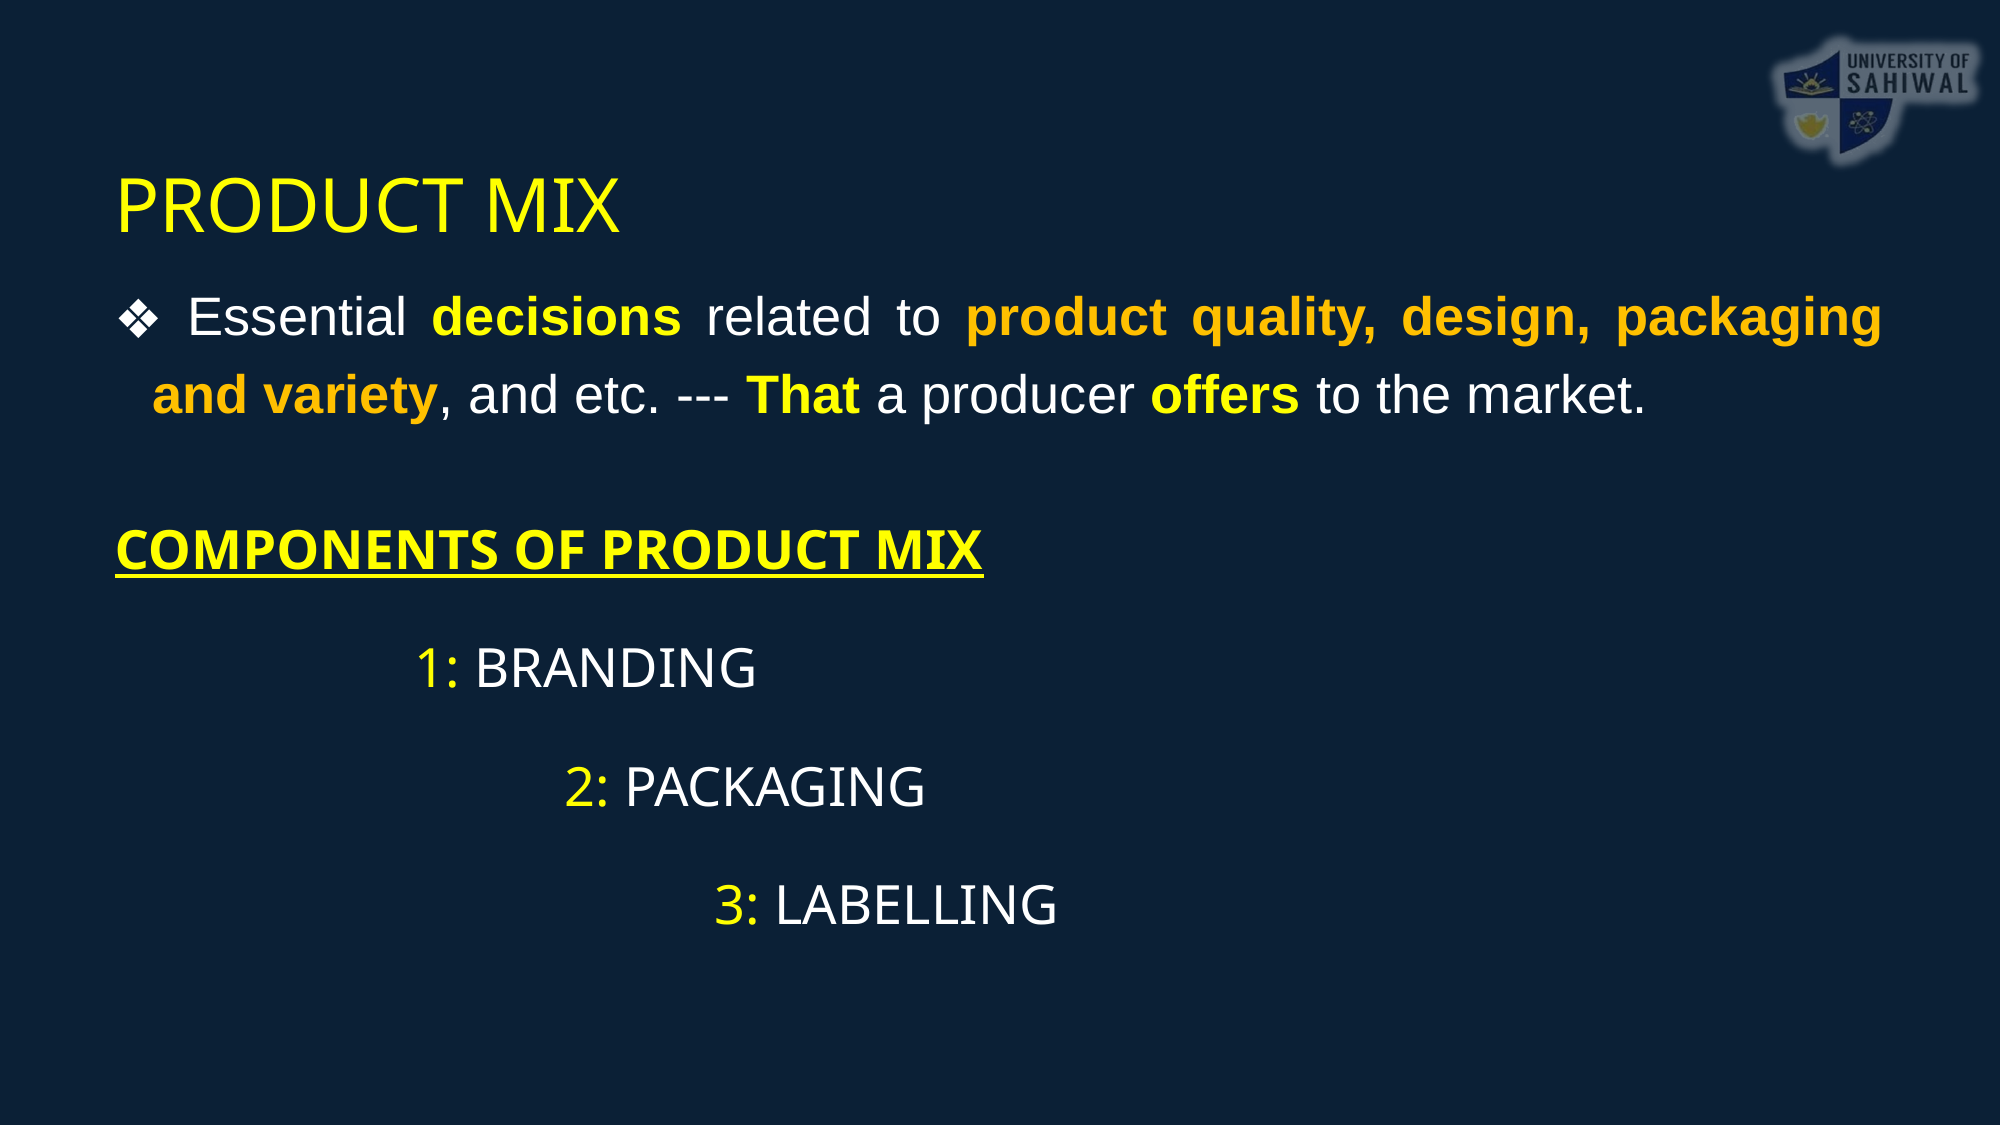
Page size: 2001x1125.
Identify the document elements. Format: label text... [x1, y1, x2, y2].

picture [1747, 0, 2000, 208]
list PRODUCT MIX Essential decisions related to product quality, design, packaging and variety, and etc. --- That a producer offers to the market. COMPONENTS OF PRODUCT MIX 1: BRANDING 2: PACKAGING 3: LABELLING [99, 96, 1901, 1029]
